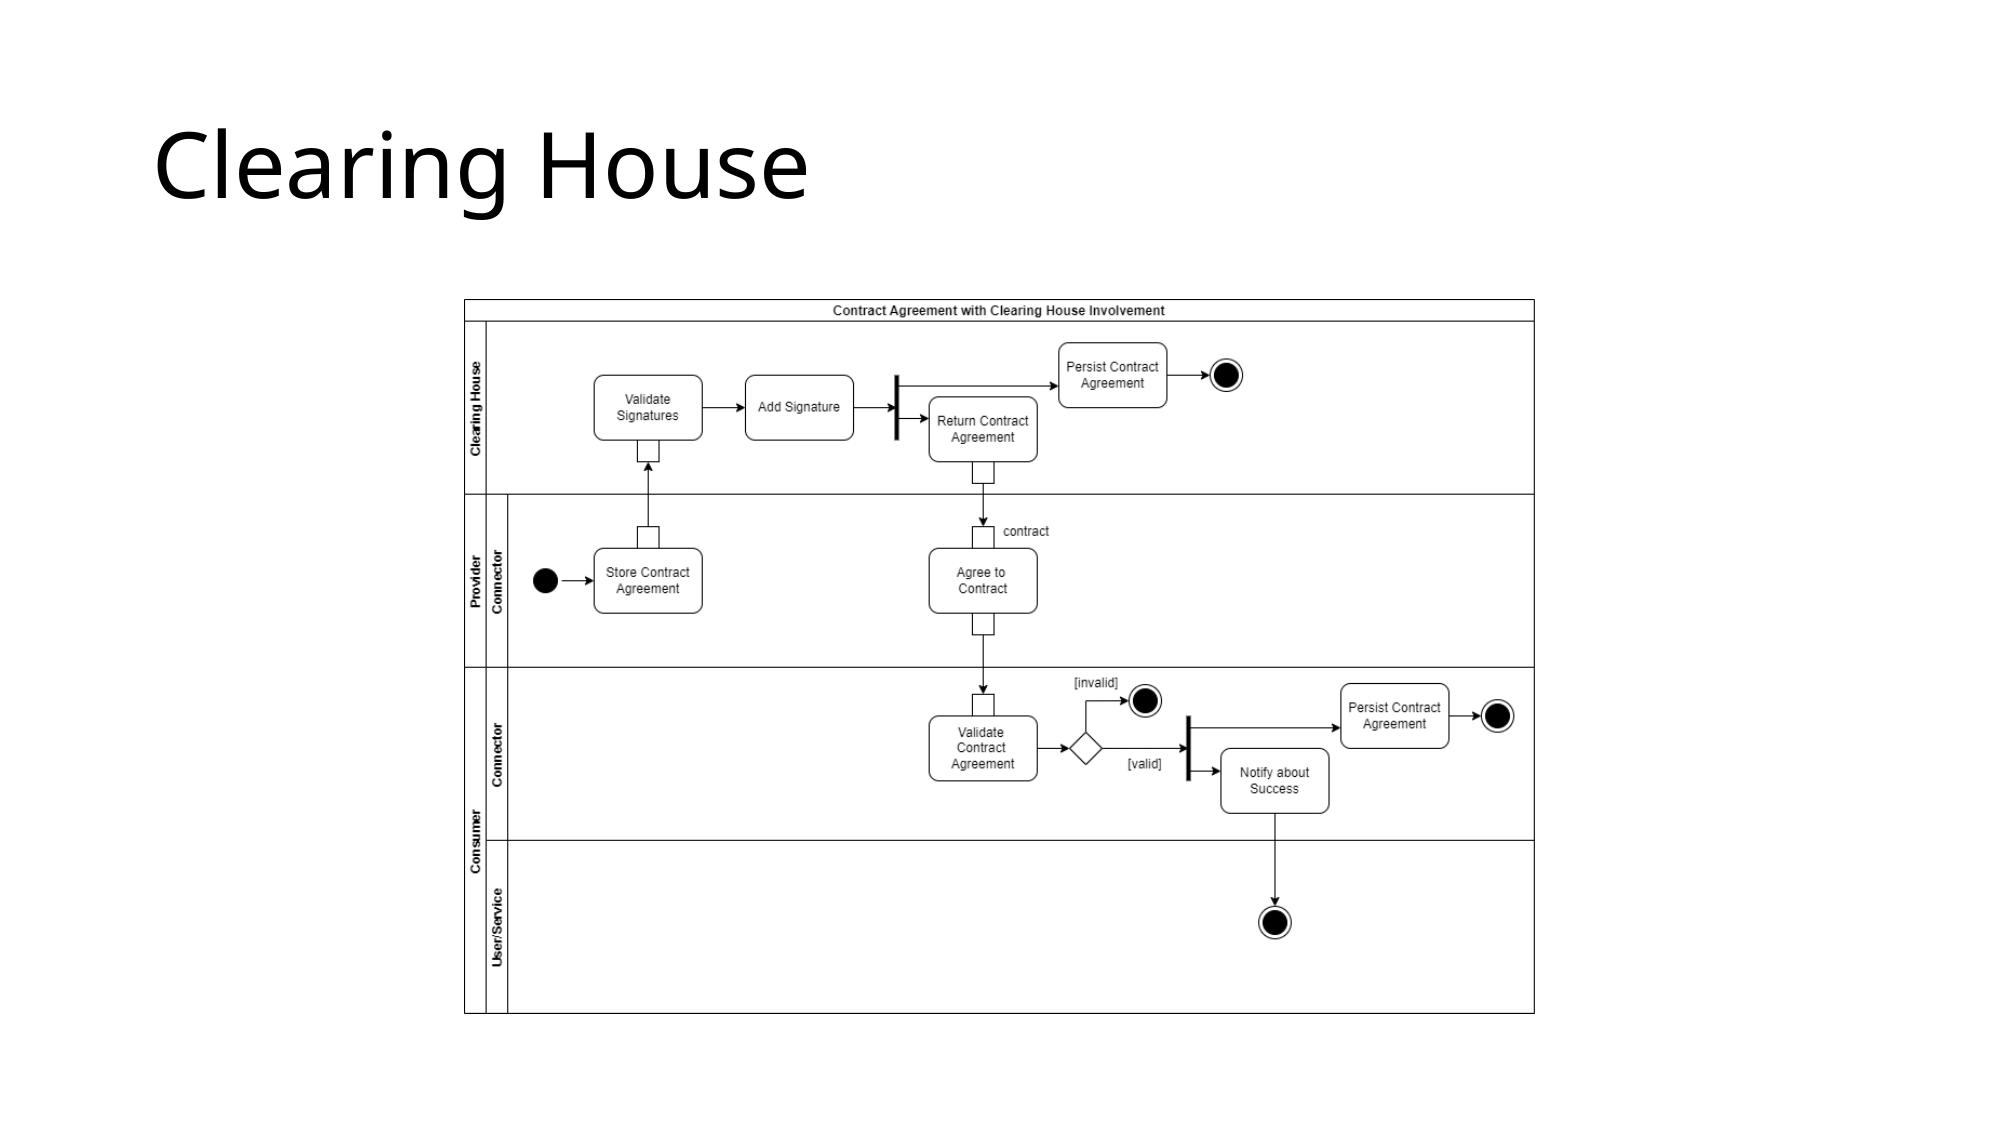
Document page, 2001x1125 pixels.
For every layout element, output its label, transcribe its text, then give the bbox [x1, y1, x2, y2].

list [464, 299, 1536, 1014]
title Clearing House [137, 59, 1863, 278]
